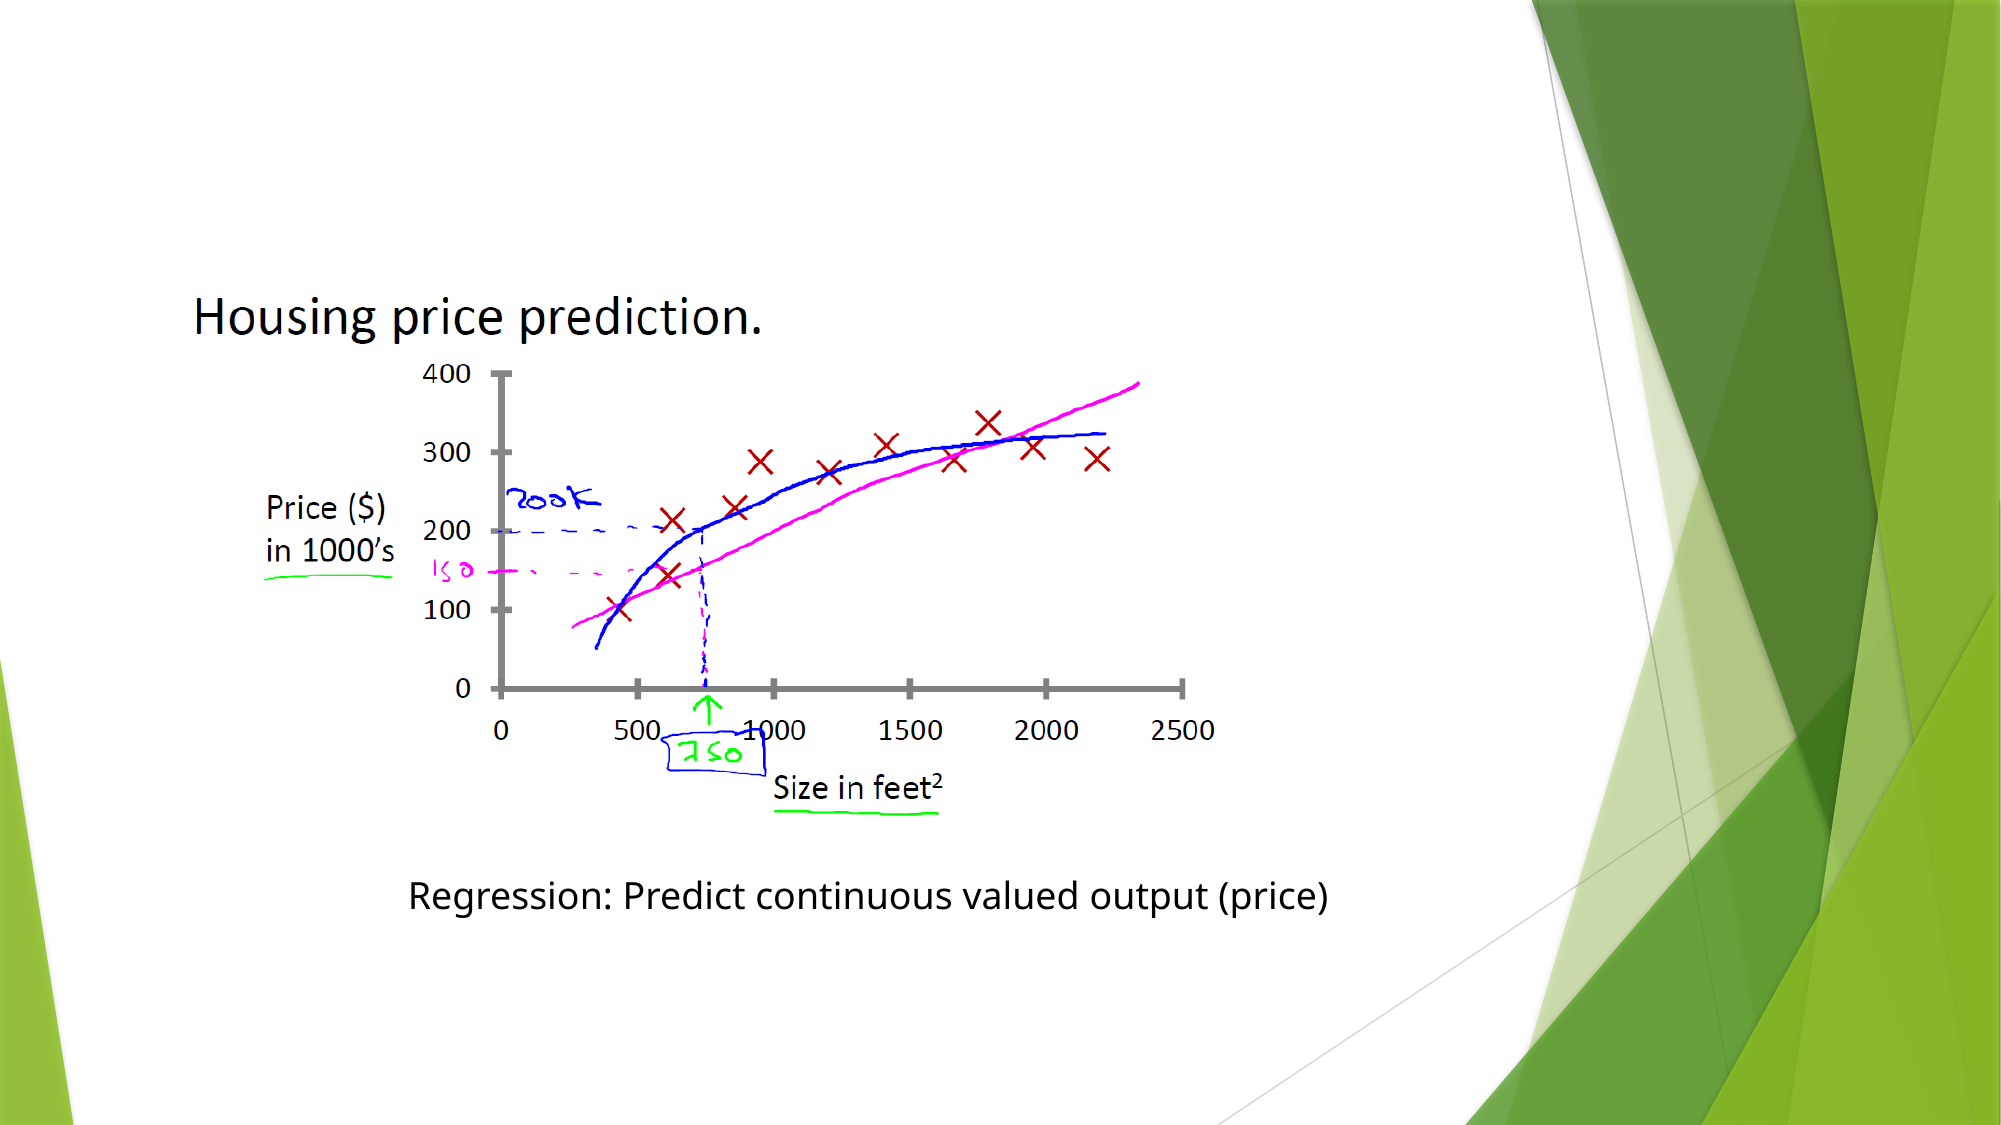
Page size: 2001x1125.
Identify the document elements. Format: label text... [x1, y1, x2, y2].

text_box Regression: Predict continuous valued output (price) [393, 864, 1393, 925]
picture [184, 295, 1335, 829]
